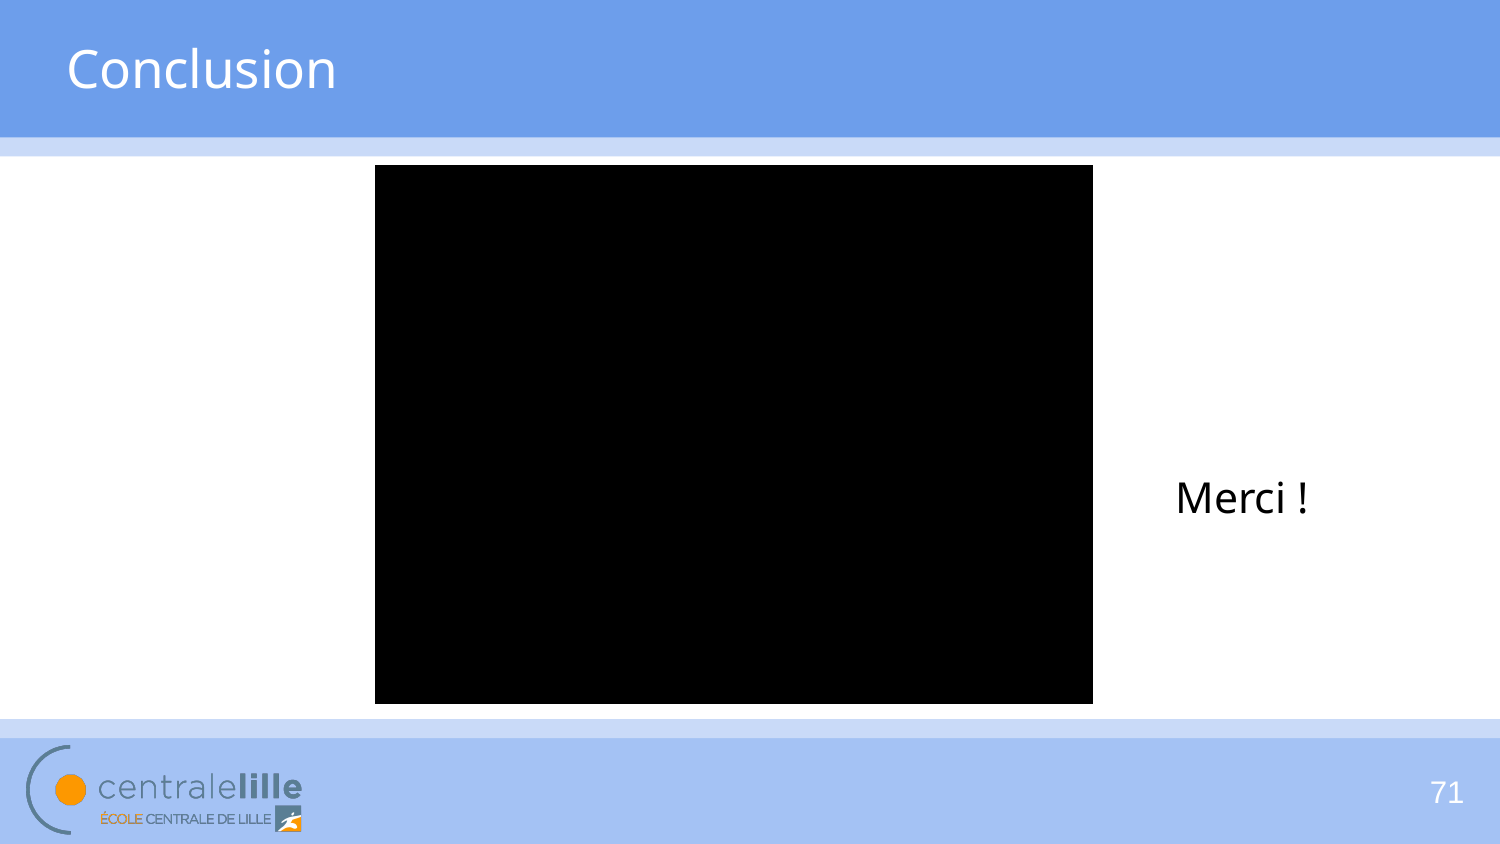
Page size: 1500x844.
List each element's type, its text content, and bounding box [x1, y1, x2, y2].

title Conclusion [51, 20, 1449, 115]
slide_number ‹#› [1389, 758, 1480, 824]
picture [0, 739, 329, 844]
picture [374, 165, 1093, 704]
title Merci !on [1160, 456, 1390, 551]
